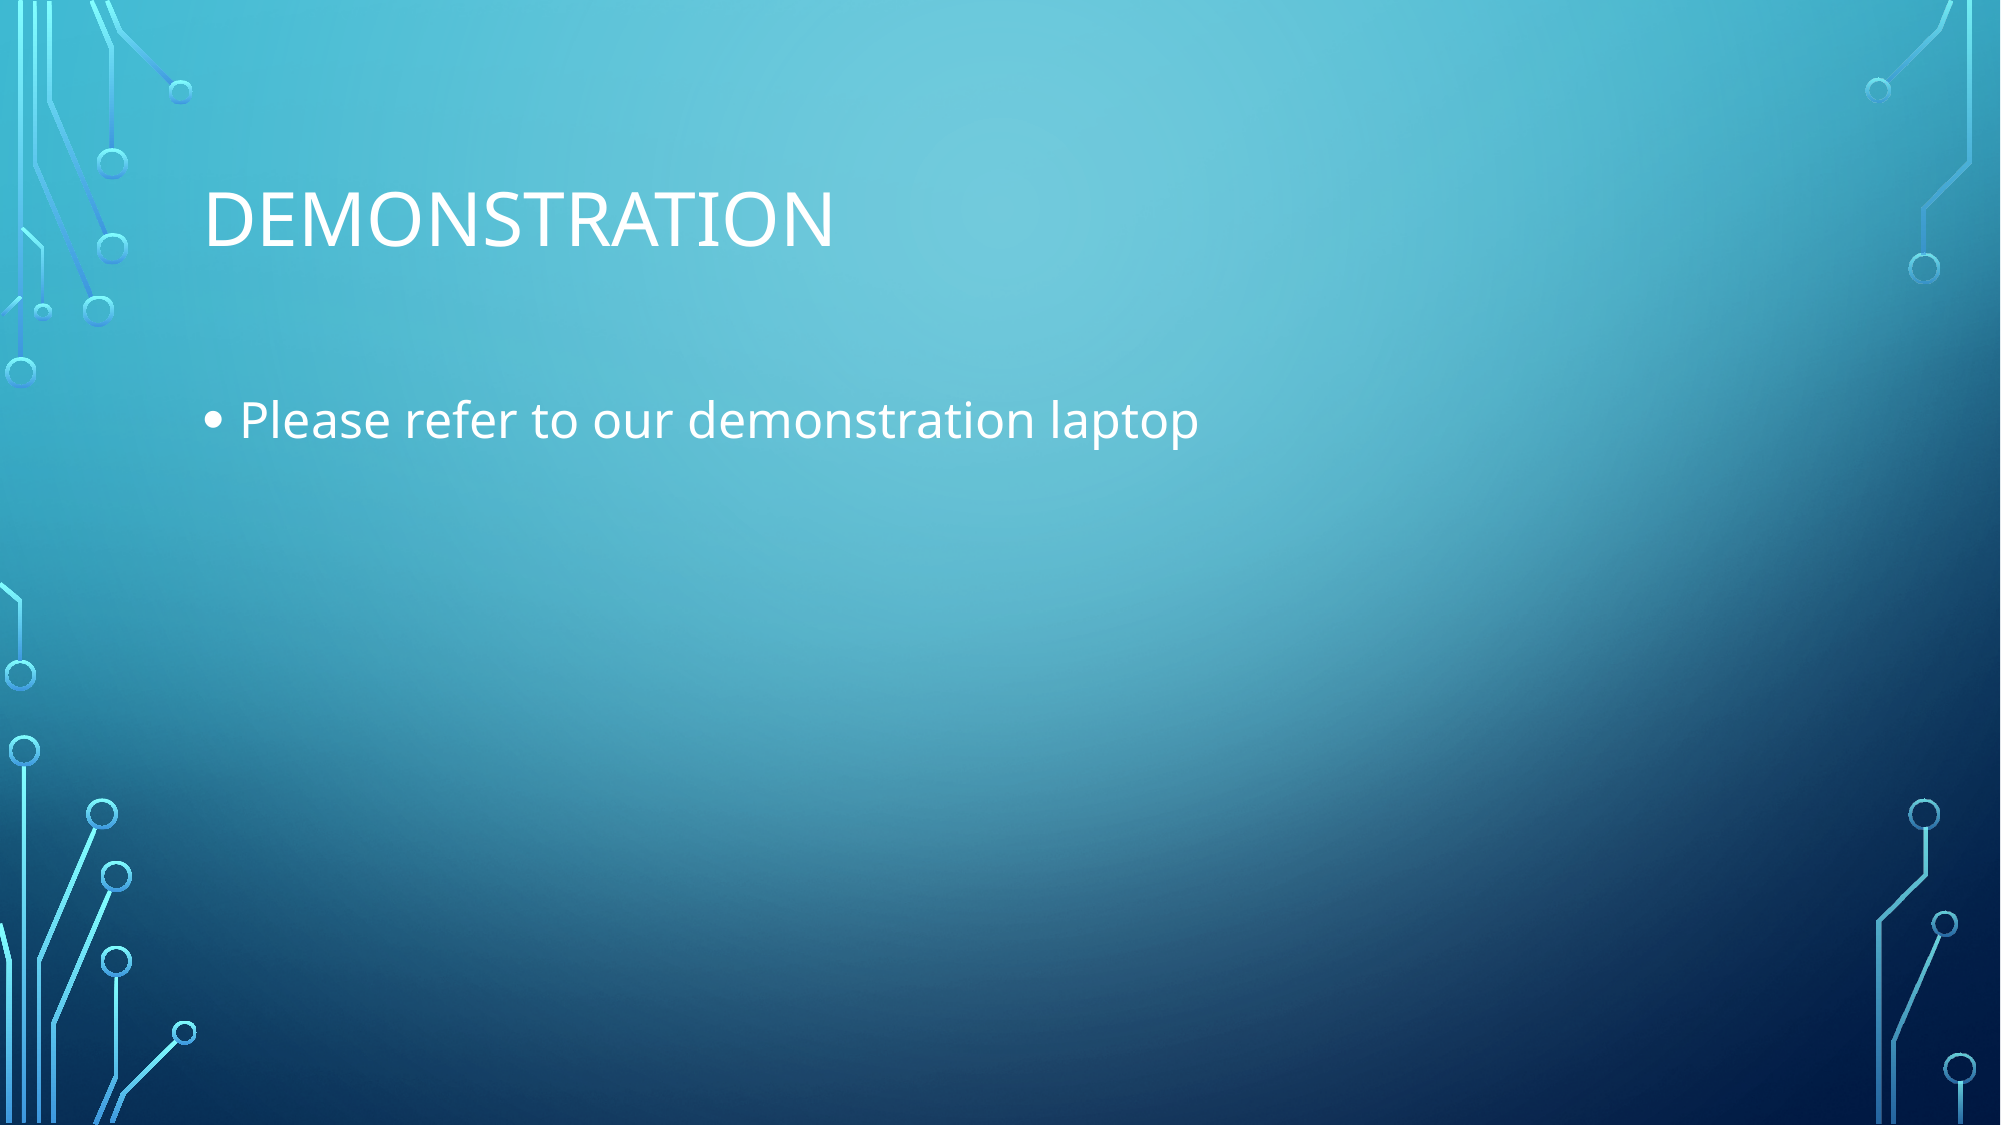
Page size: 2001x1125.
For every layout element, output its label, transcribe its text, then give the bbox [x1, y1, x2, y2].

title demonstration [187, 101, 1813, 344]
list Please refer to our demonstration laptop [187, 369, 1813, 950]
